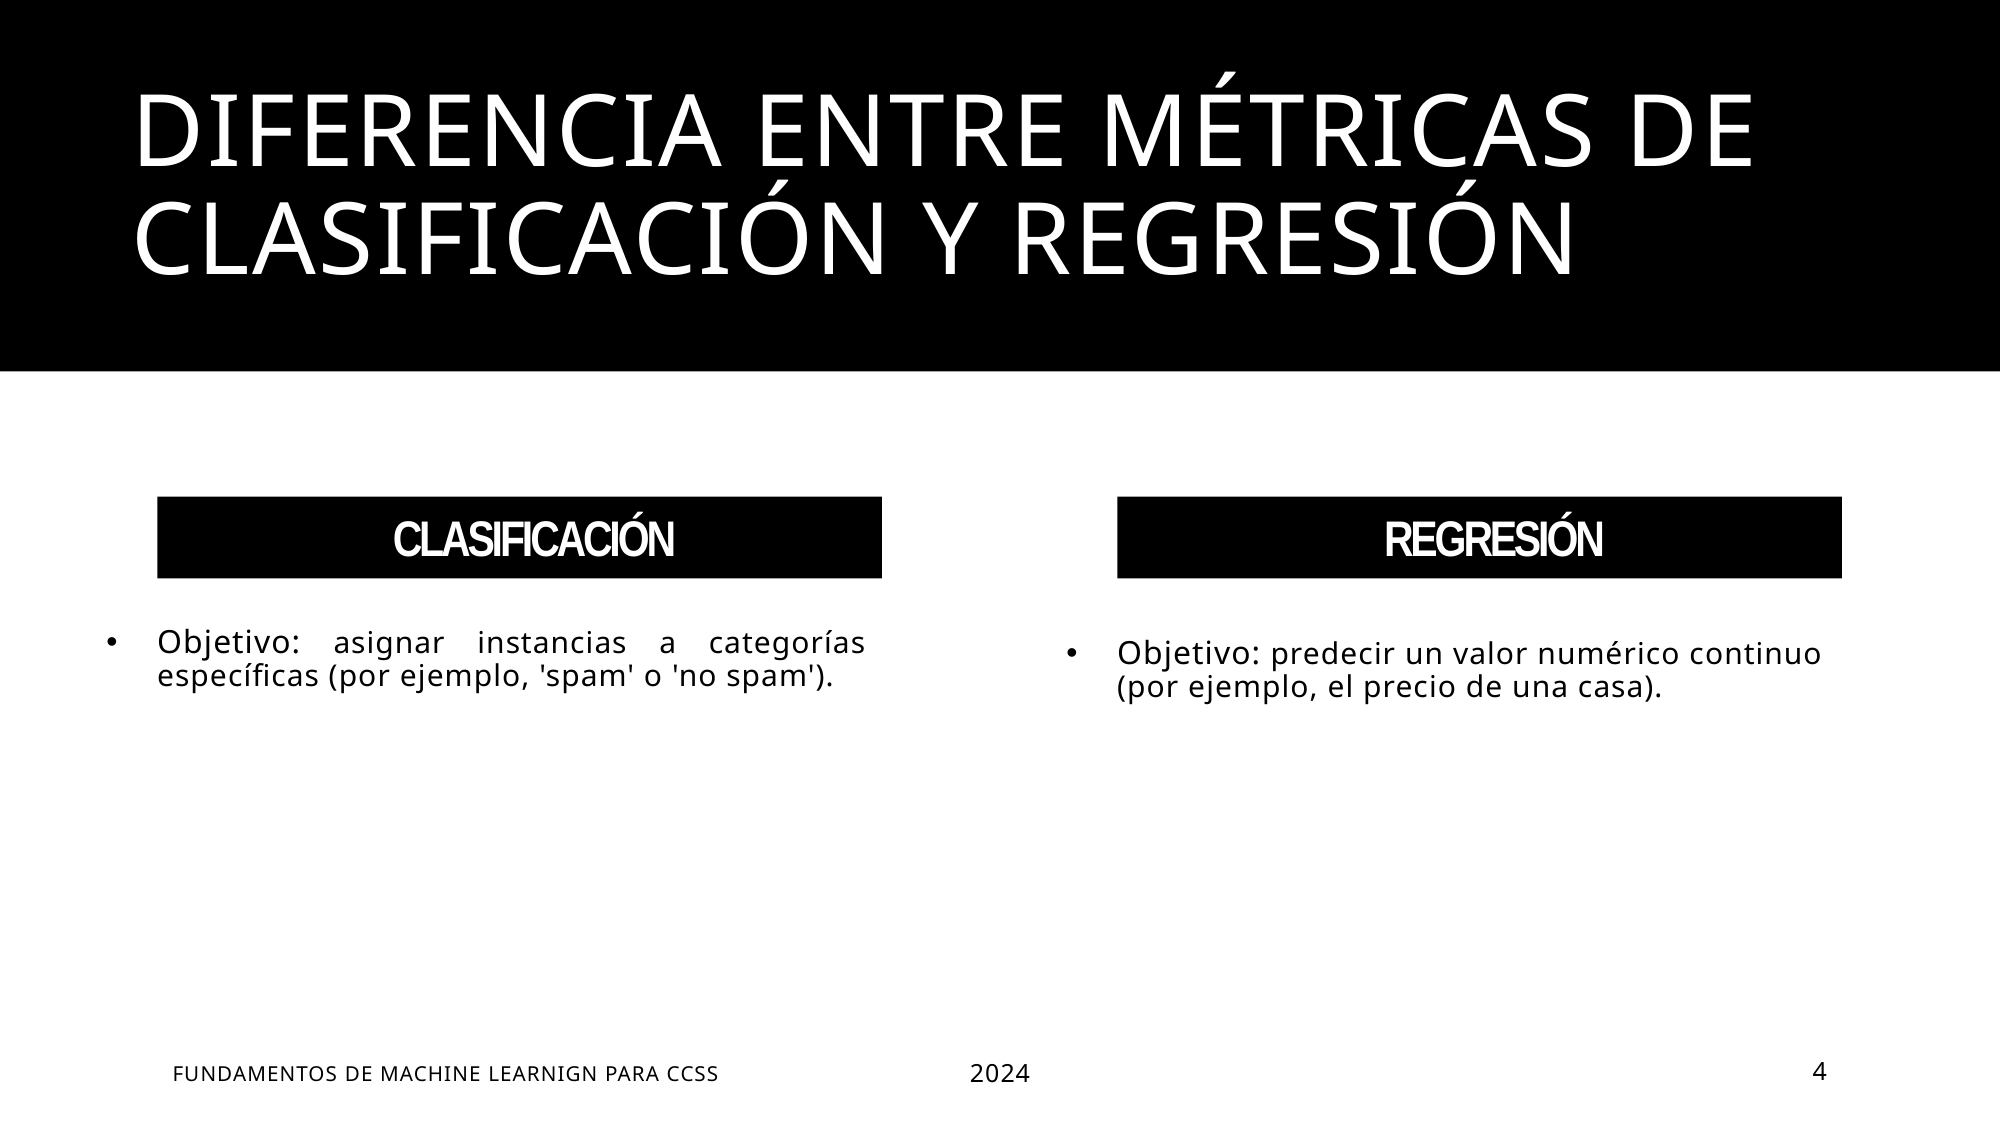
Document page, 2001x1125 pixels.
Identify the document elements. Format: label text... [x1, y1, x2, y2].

footer Fundamentos de MACHINE LEARNIGN PARA CCSS [157, 1042, 734, 1103]
text_box Objetivo: asignar instancias a categorías específicas (por ejemplo, 'spam' o 'no spam'). [91, 618, 882, 725]
title Diferencia entre métricas de clasificación y regresión [116, 49, 1884, 328]
list Objetivo: predecir un valor numérico continuo (por ejemplo, el precio de una casa). [1051, 629, 1842, 736]
text_box CLASIFICACIÓN [157, 496, 882, 579]
text_box REGRESIÓN [1117, 496, 1842, 579]
slide_number 2024 [734, 1042, 1266, 1103]
slide_number 4 [1688, 1042, 1842, 1103]
